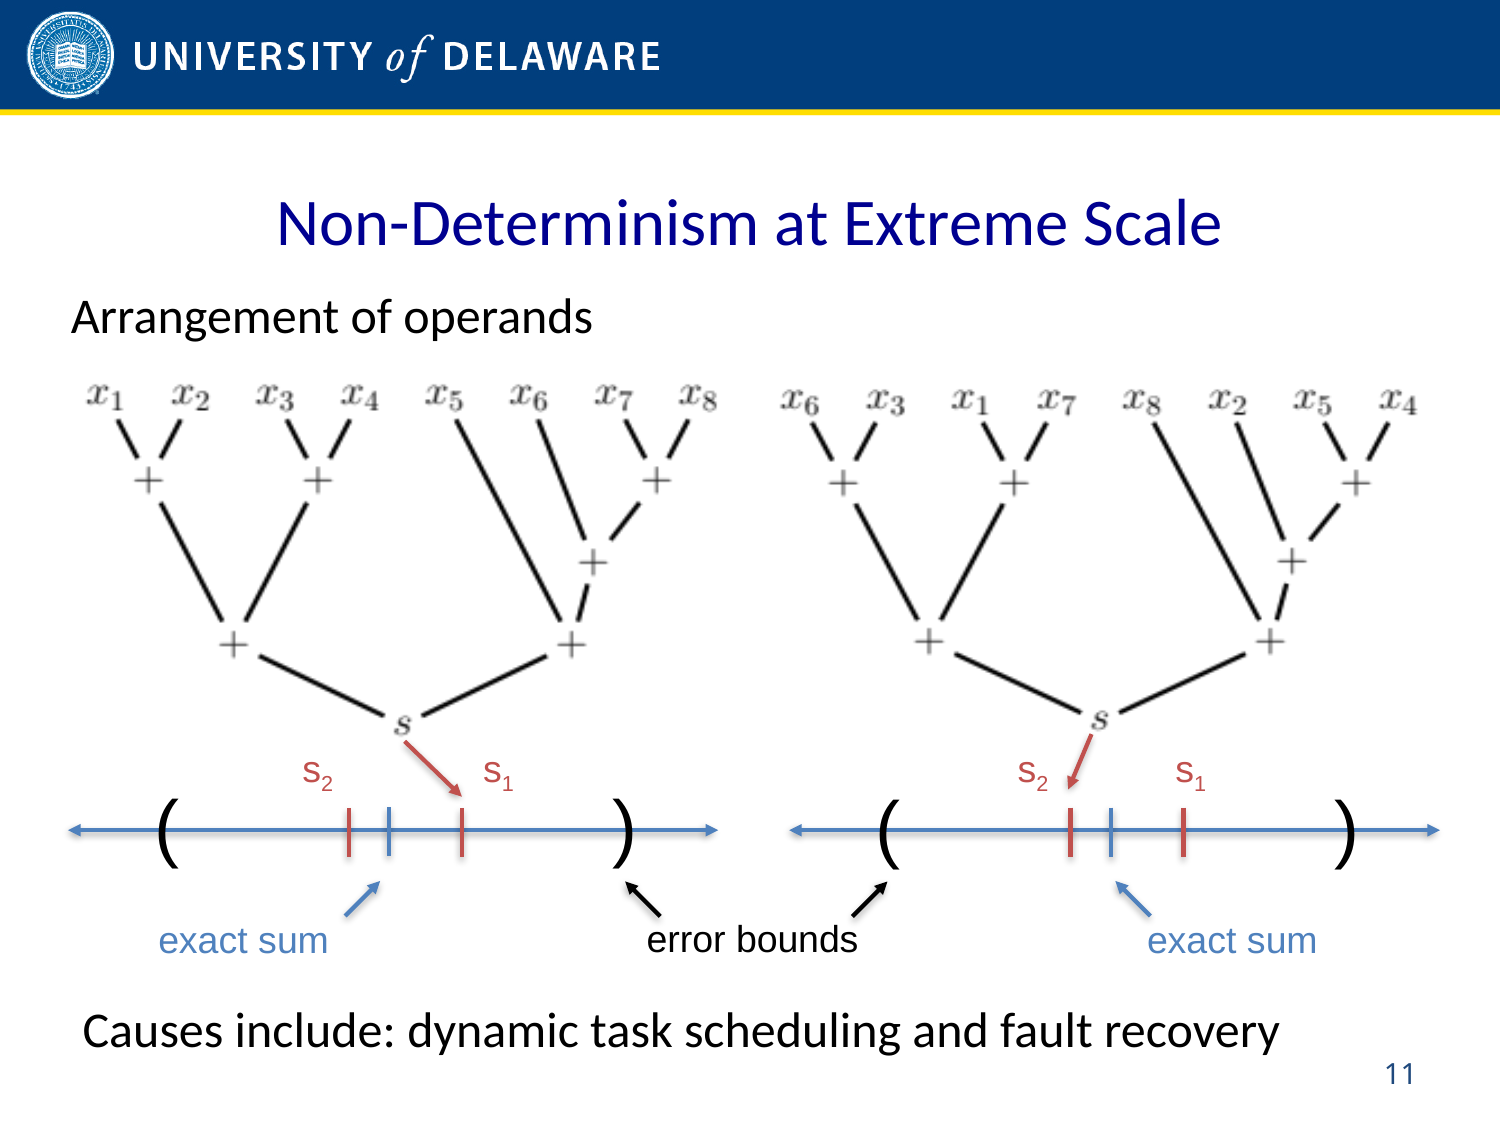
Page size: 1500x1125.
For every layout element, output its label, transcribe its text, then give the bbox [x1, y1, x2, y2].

list Arrangement of operands [62, 275, 1414, 356]
picture [0, 0, 1500, 1125]
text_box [67, 371, 1441, 953]
text_box Causes include: dynamic task scheduling and fault recovery [74, 990, 1425, 1070]
title Non-Determinism at Extreme Scale [74, 136, 1426, 301]
slide_number 11 [1074, 1041, 1426, 1104]
